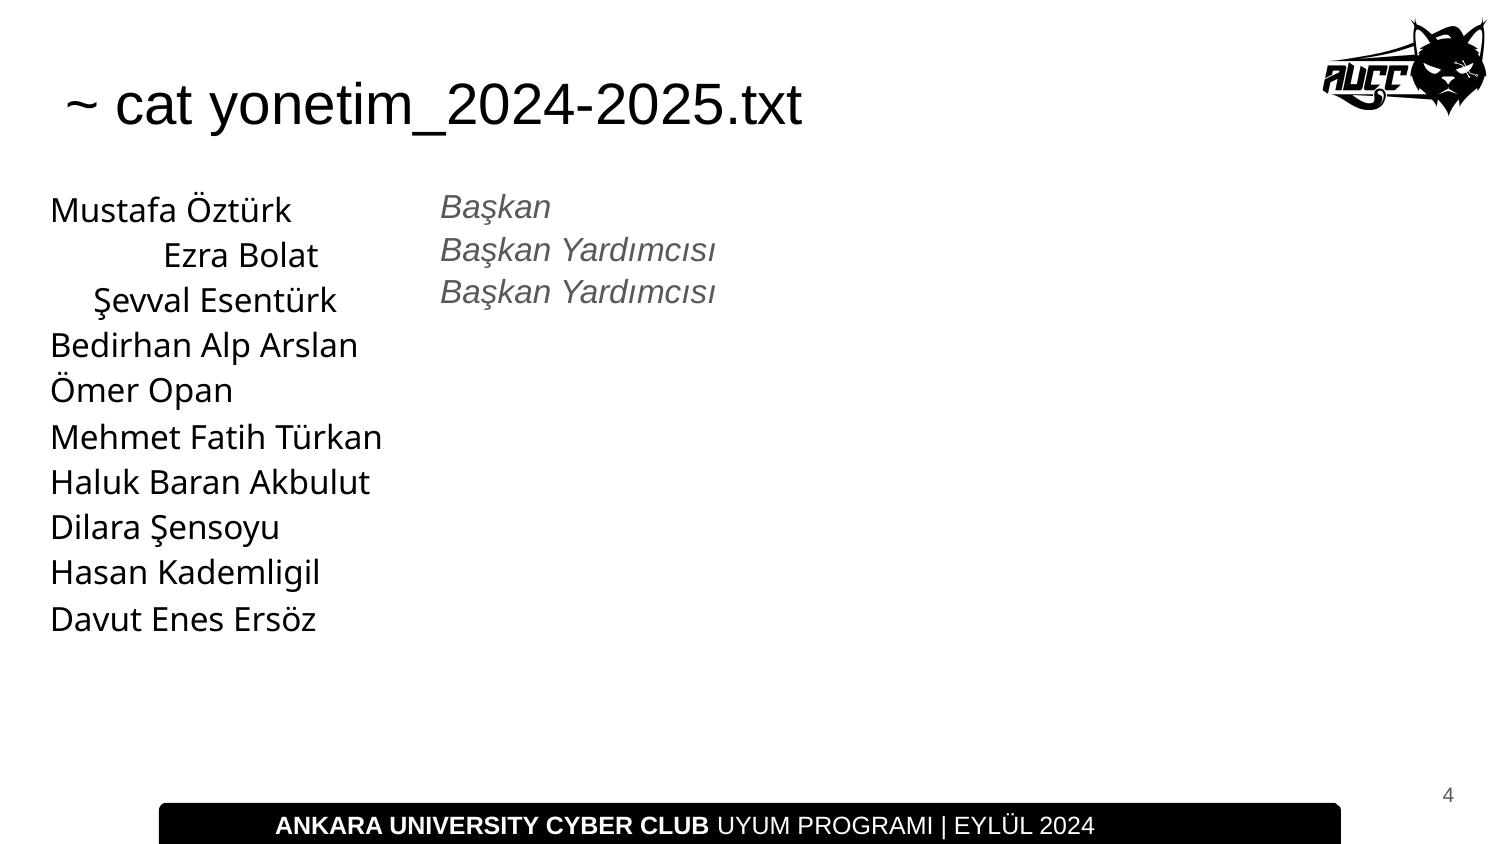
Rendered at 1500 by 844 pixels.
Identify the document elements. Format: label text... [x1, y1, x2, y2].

picture [1321, 16, 1488, 118]
slide_number ‹#› [1436, 781, 1475, 844]
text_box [159, 803, 1341, 844]
title ~ cat yonetim_2024-2025.txt [63, 64, 1092, 208]
text_box Başkan Başkan Yardımcısı Başkan Yardımcısı [438, 181, 719, 311]
text_box Mustafa Öztürk Ezra Bolat Şevval Esentürk Bedirhan Alp Arslan Ömer Opan Mehmet Fatih Türkan Haluk Baran Akbulut Dilara Şensoyu Hasan Kademligil Davut Enes Ersöz [47, 181, 412, 639]
